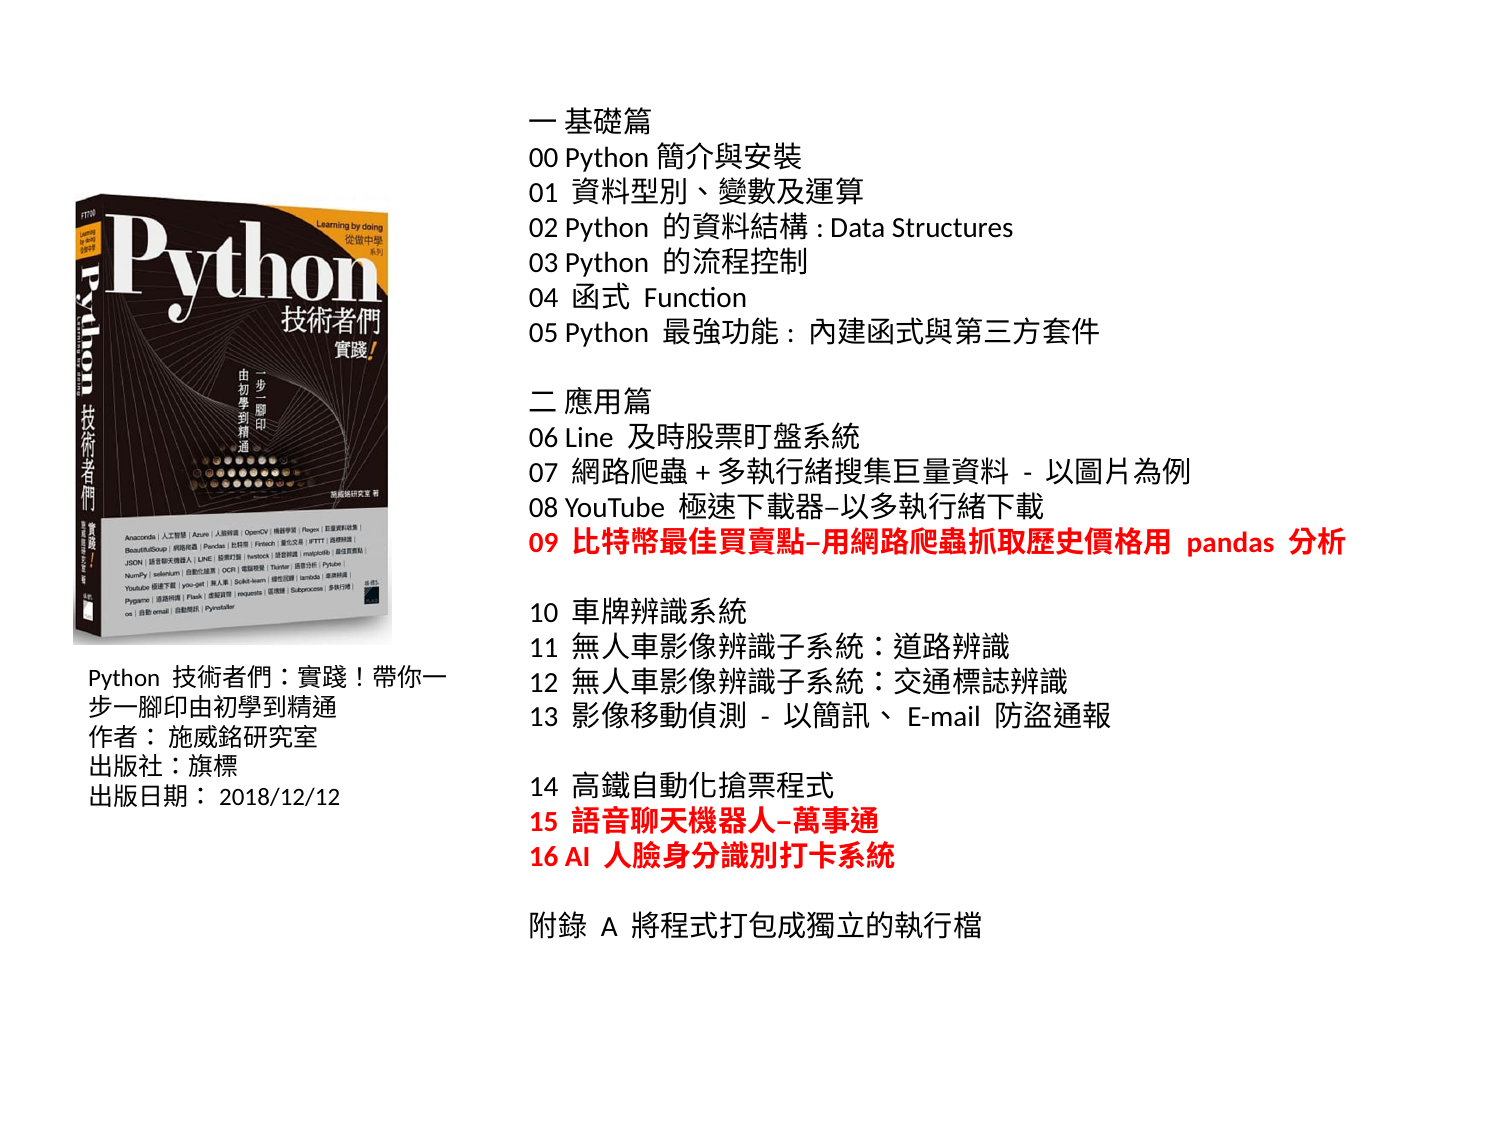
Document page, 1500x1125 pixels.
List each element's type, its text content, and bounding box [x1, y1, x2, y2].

text_box 一 基礎篇 00 Python簡介與安裝 01 資料型別、變數及運算 02 Python 的資料結構: Data Structures 03 Python 的流程控制 04 函式 Function 05 Python 最強功能: 內建函式與第三方套件 二 應用篇 06 Line 及時股票盯盤系統 07 網路爬蟲+多執行緒搜集巨量資料 - 以圖片為例 08 YouTube 極速下載器–以多執行緒下載 09 比特幣最佳買賣點–用網路爬蟲抓取歷史價格用 pandas 分析 10 車牌辨識系統 11 無人車影像辨識子系統：道路辨識 12 無人車影像辨識子系統：交通標誌辨識 13 影像移動偵測 - 以簡訊、E-mail 防盜通報 14 高鐵自動化搶票程式 15 語音聊天機器人–萬事通 16 AI 人臉身分識別打卡系統 附錄 A 將程式打包成獨立的執行檔 [514, 96, 1395, 950]
text_box Python 技術者們：實踐！帶你一步一腳印由初學到精通 作者： 施威銘研究室 出版社：旗標 出版日期：2018/12/12 [73, 653, 464, 819]
picture [73, 192, 392, 645]
